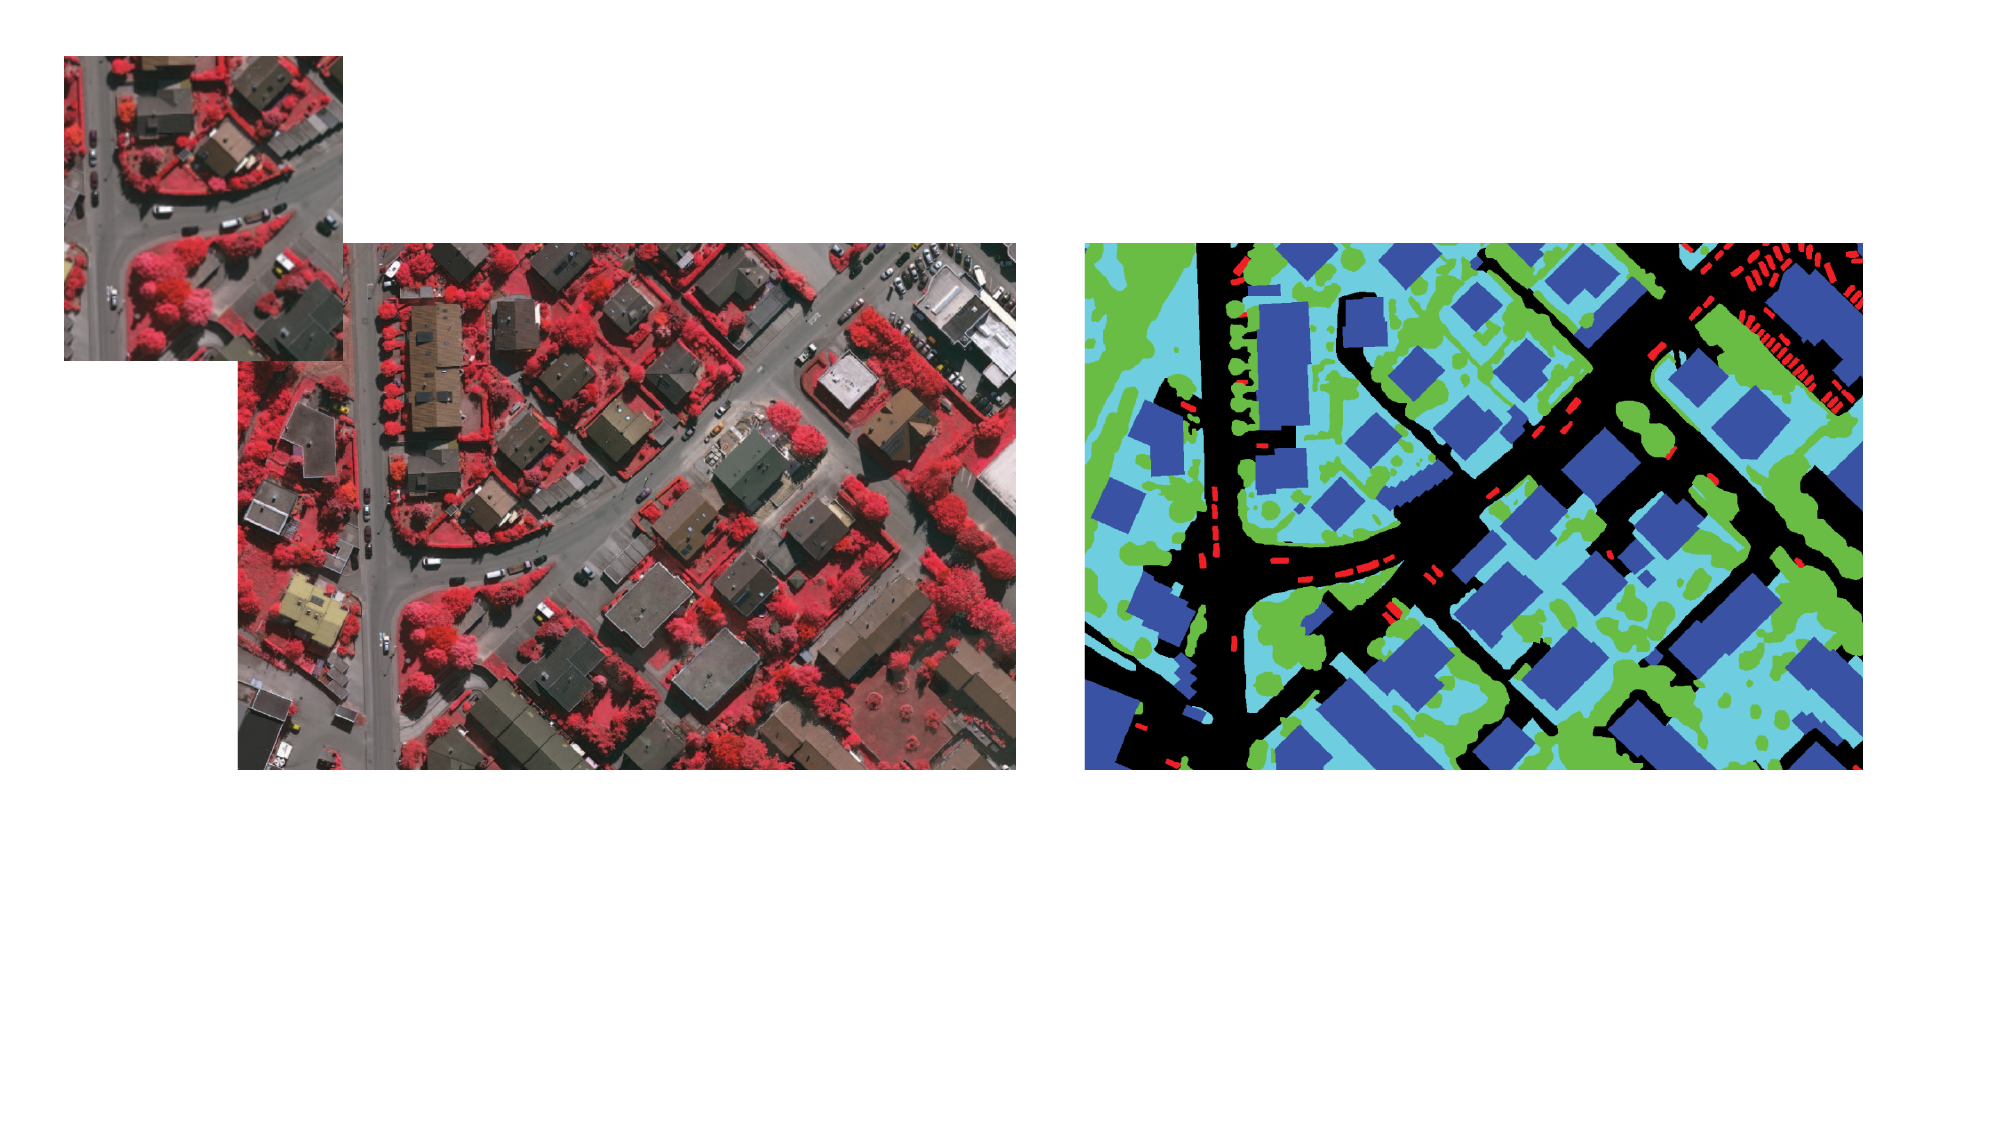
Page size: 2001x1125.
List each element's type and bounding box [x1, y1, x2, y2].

picture [1085, 116, 1863, 896]
picture [64, 56, 1016, 896]
